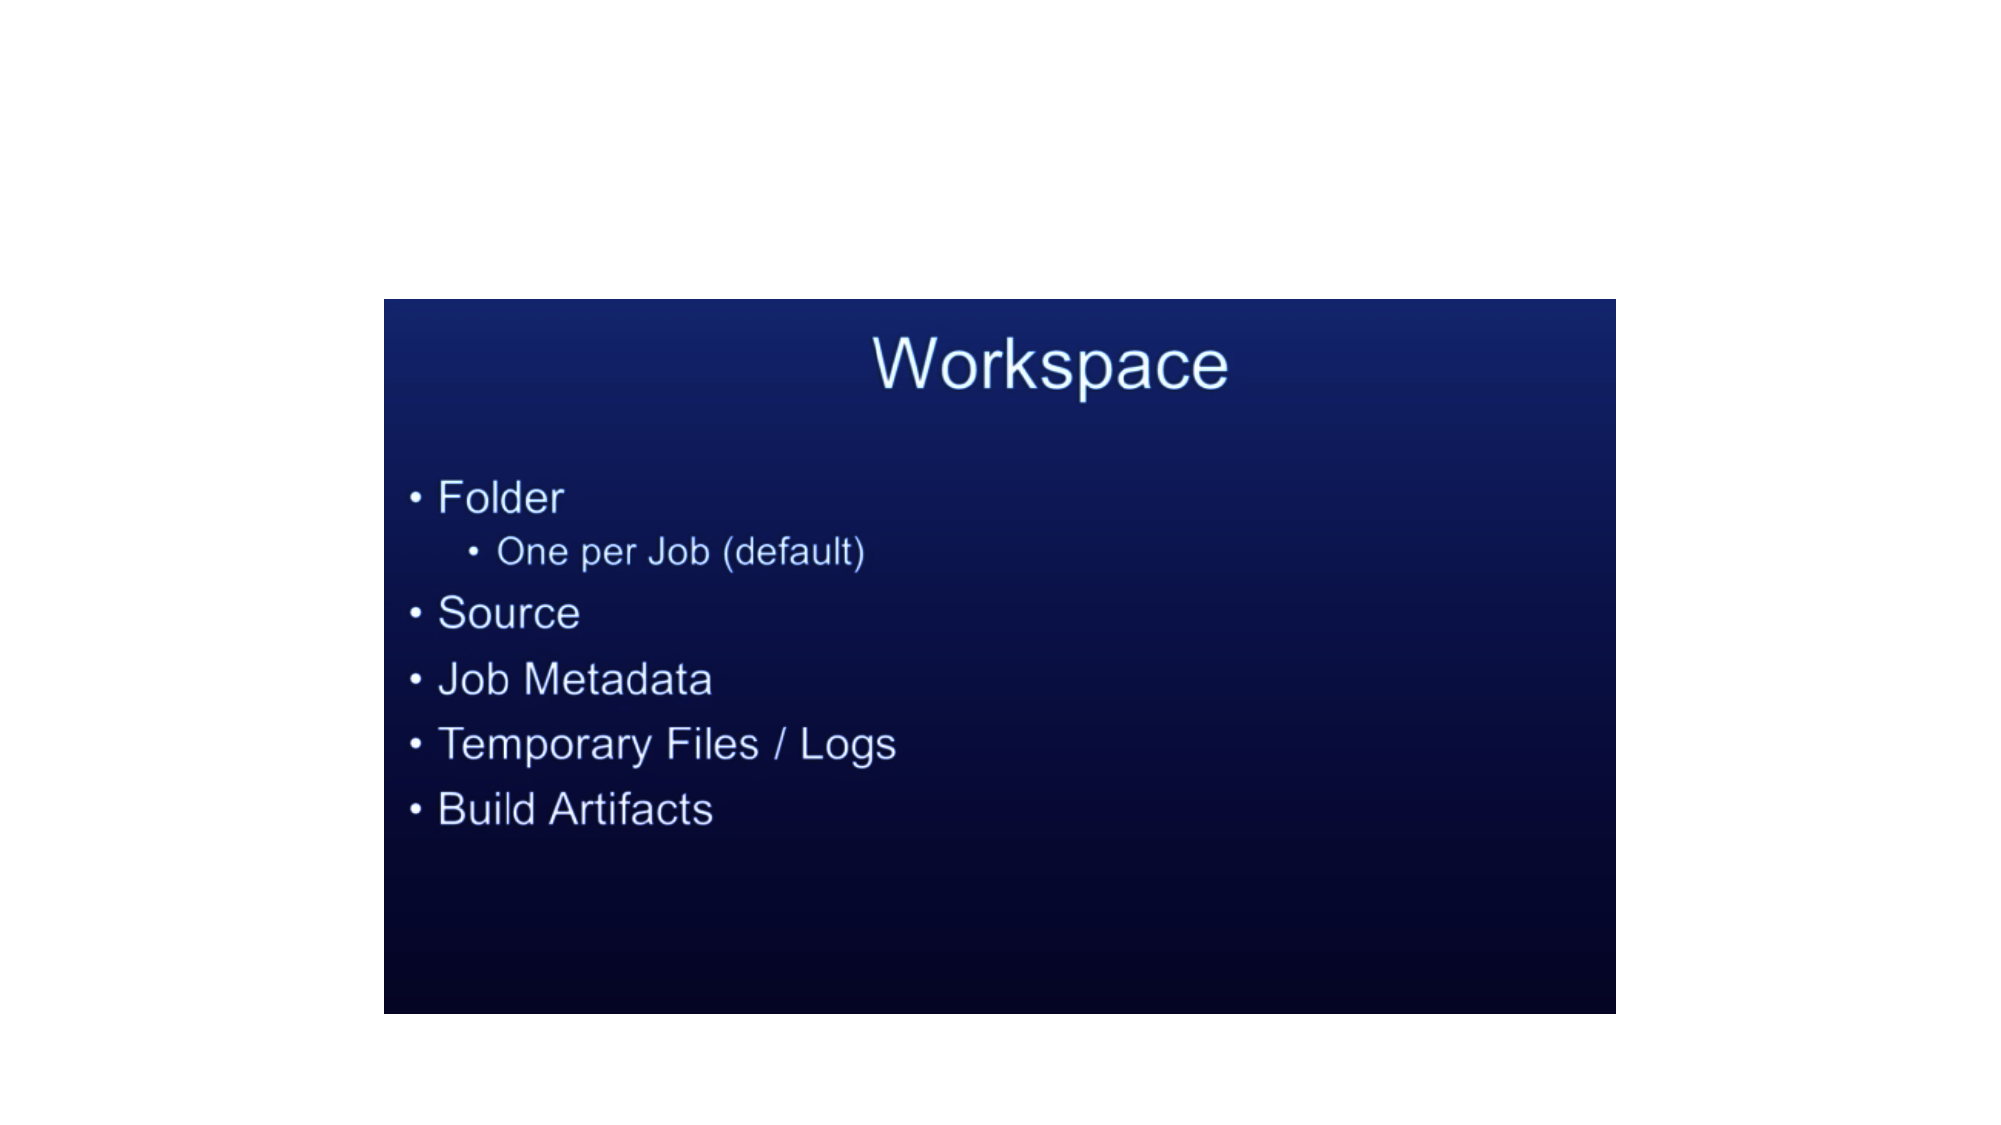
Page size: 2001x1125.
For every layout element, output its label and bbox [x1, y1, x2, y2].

list [384, 299, 1616, 1014]
